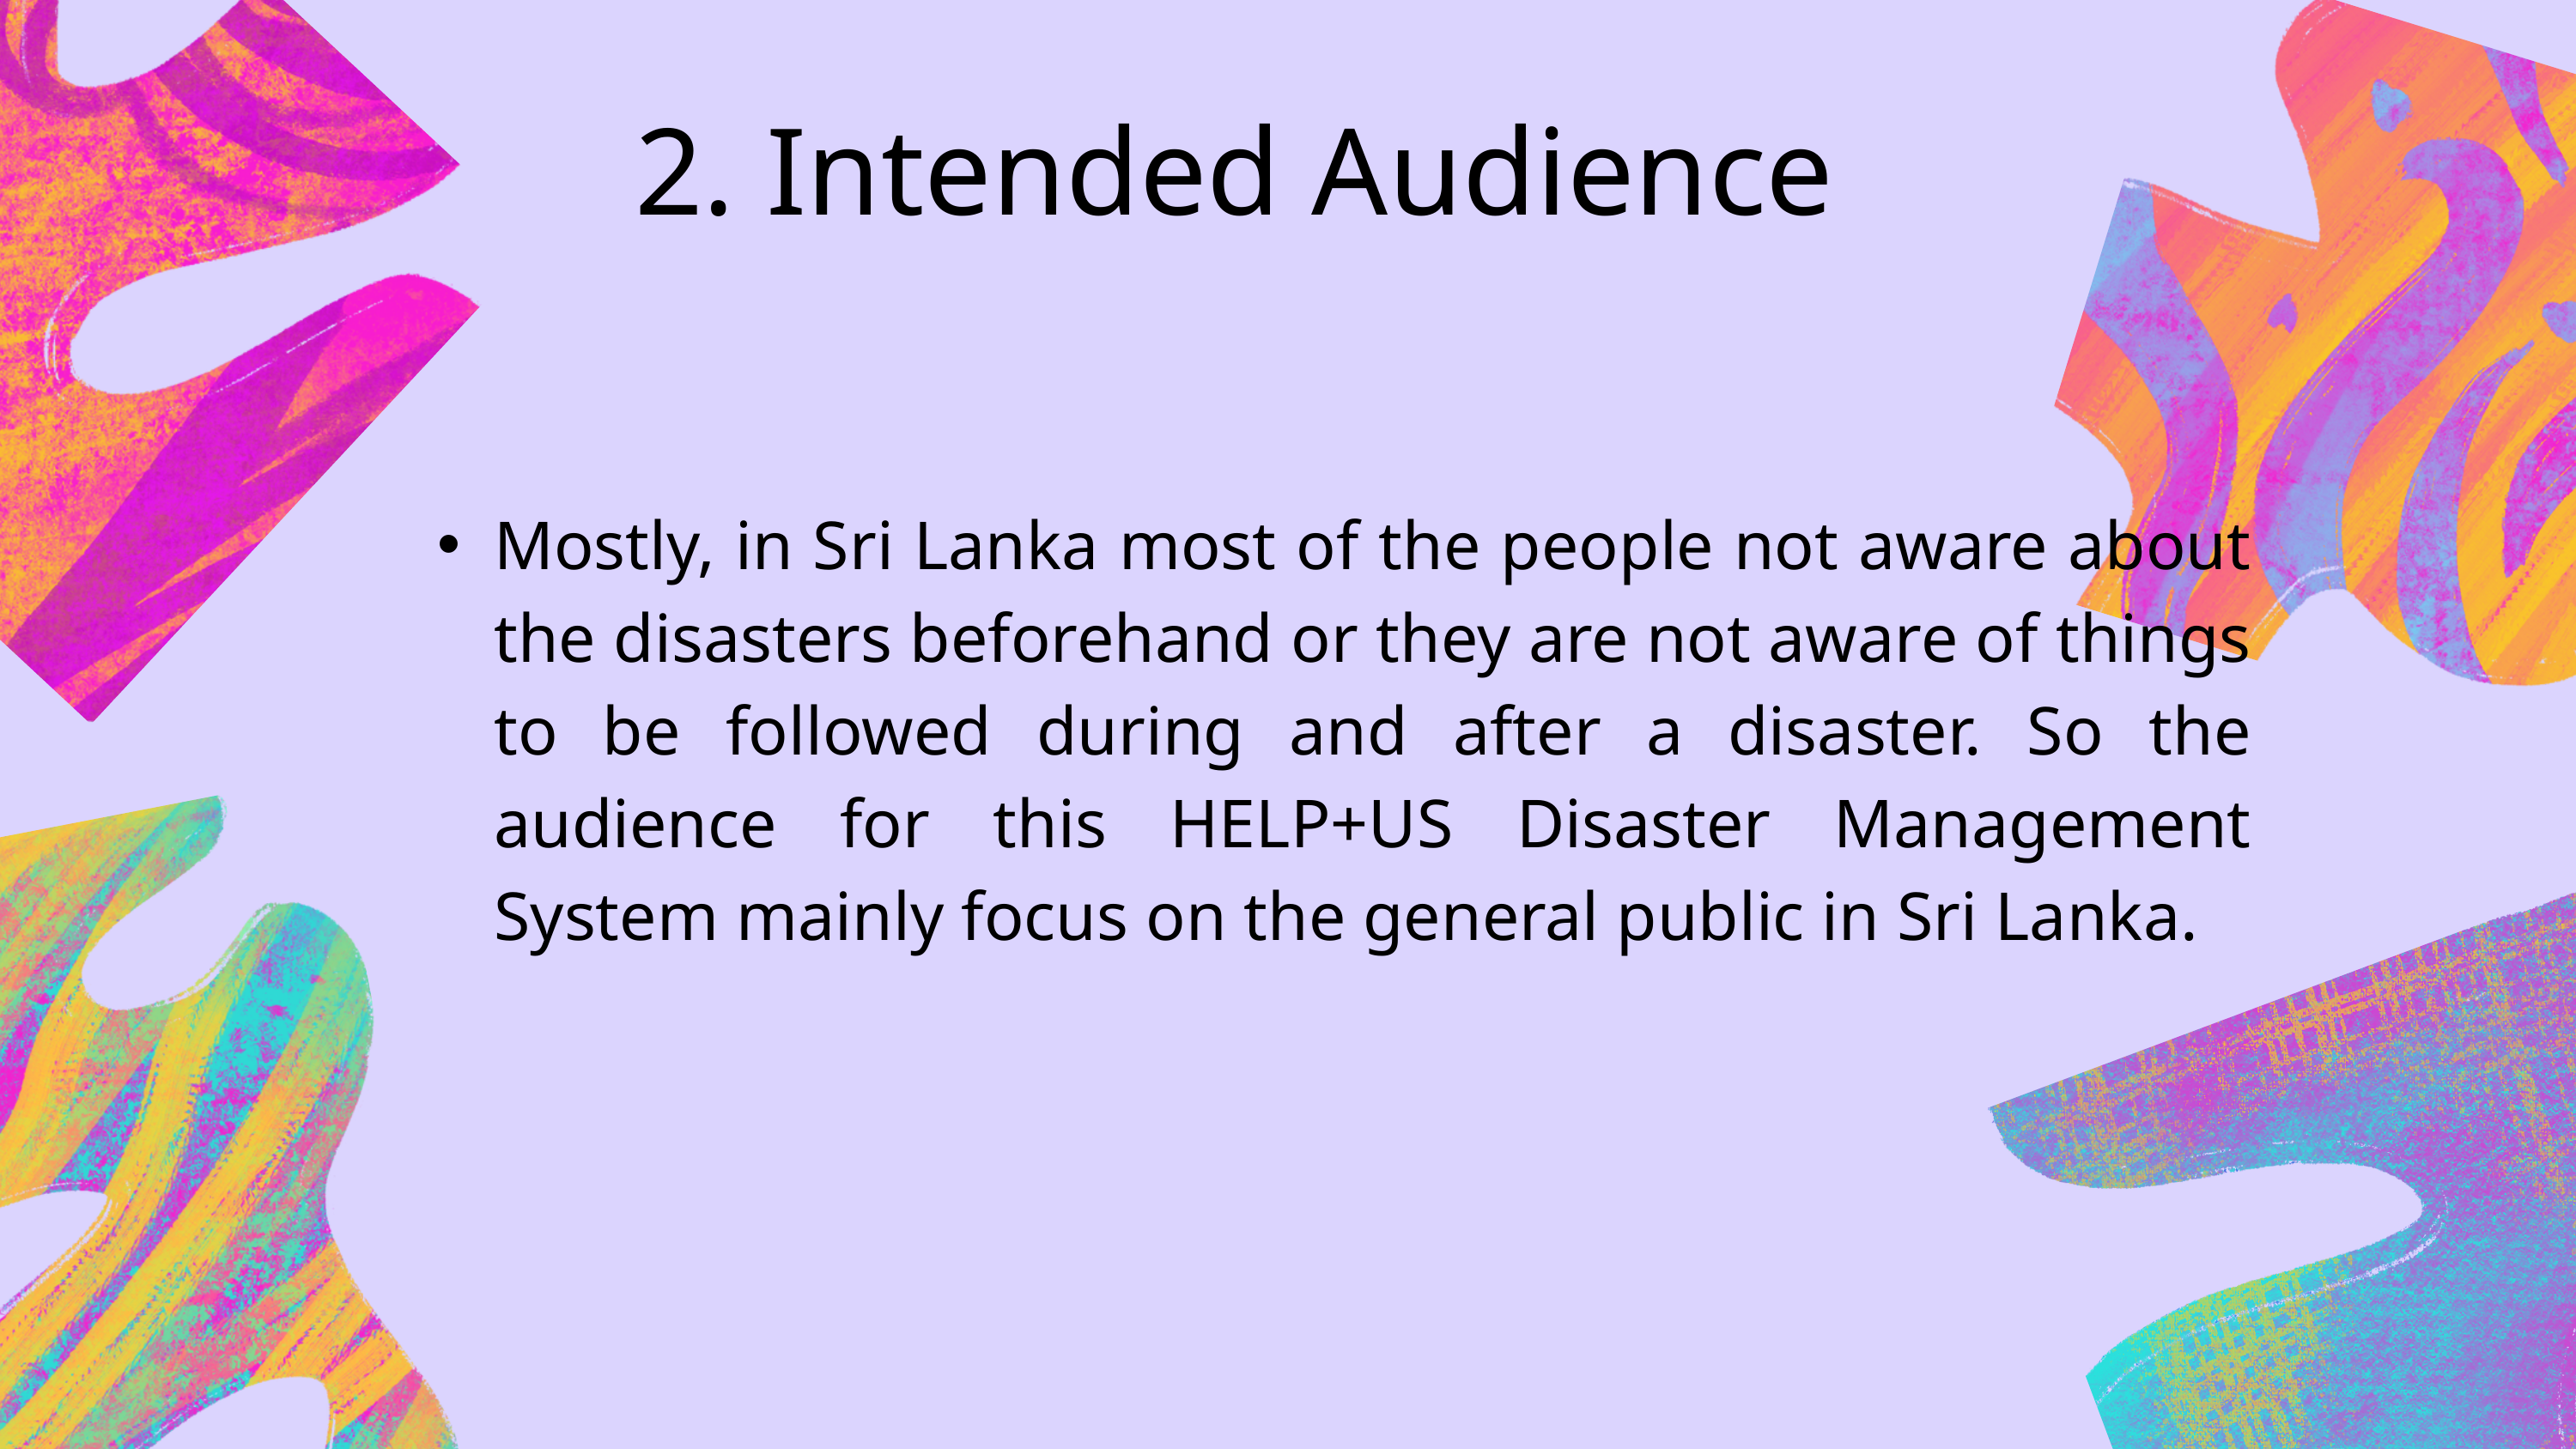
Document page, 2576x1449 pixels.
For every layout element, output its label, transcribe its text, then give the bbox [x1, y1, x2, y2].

text_box 2. Intended Audience [512, 94, 1957, 239]
text_box [2028, 0, 2576, 759]
text_box [0, 0, 542, 724]
text_box Mostly, in Sri Lanka most of the people not aware about the disasters beforehand or they are not aware of things to be followed during and after a disaster. So the audience for this HELP+US Disaster Management System mainly focus on the general public in Sri Lanka. [380, 489, 2255, 955]
text_box [1985, 888, 2576, 1449]
text_box [0, 773, 459, 1449]
